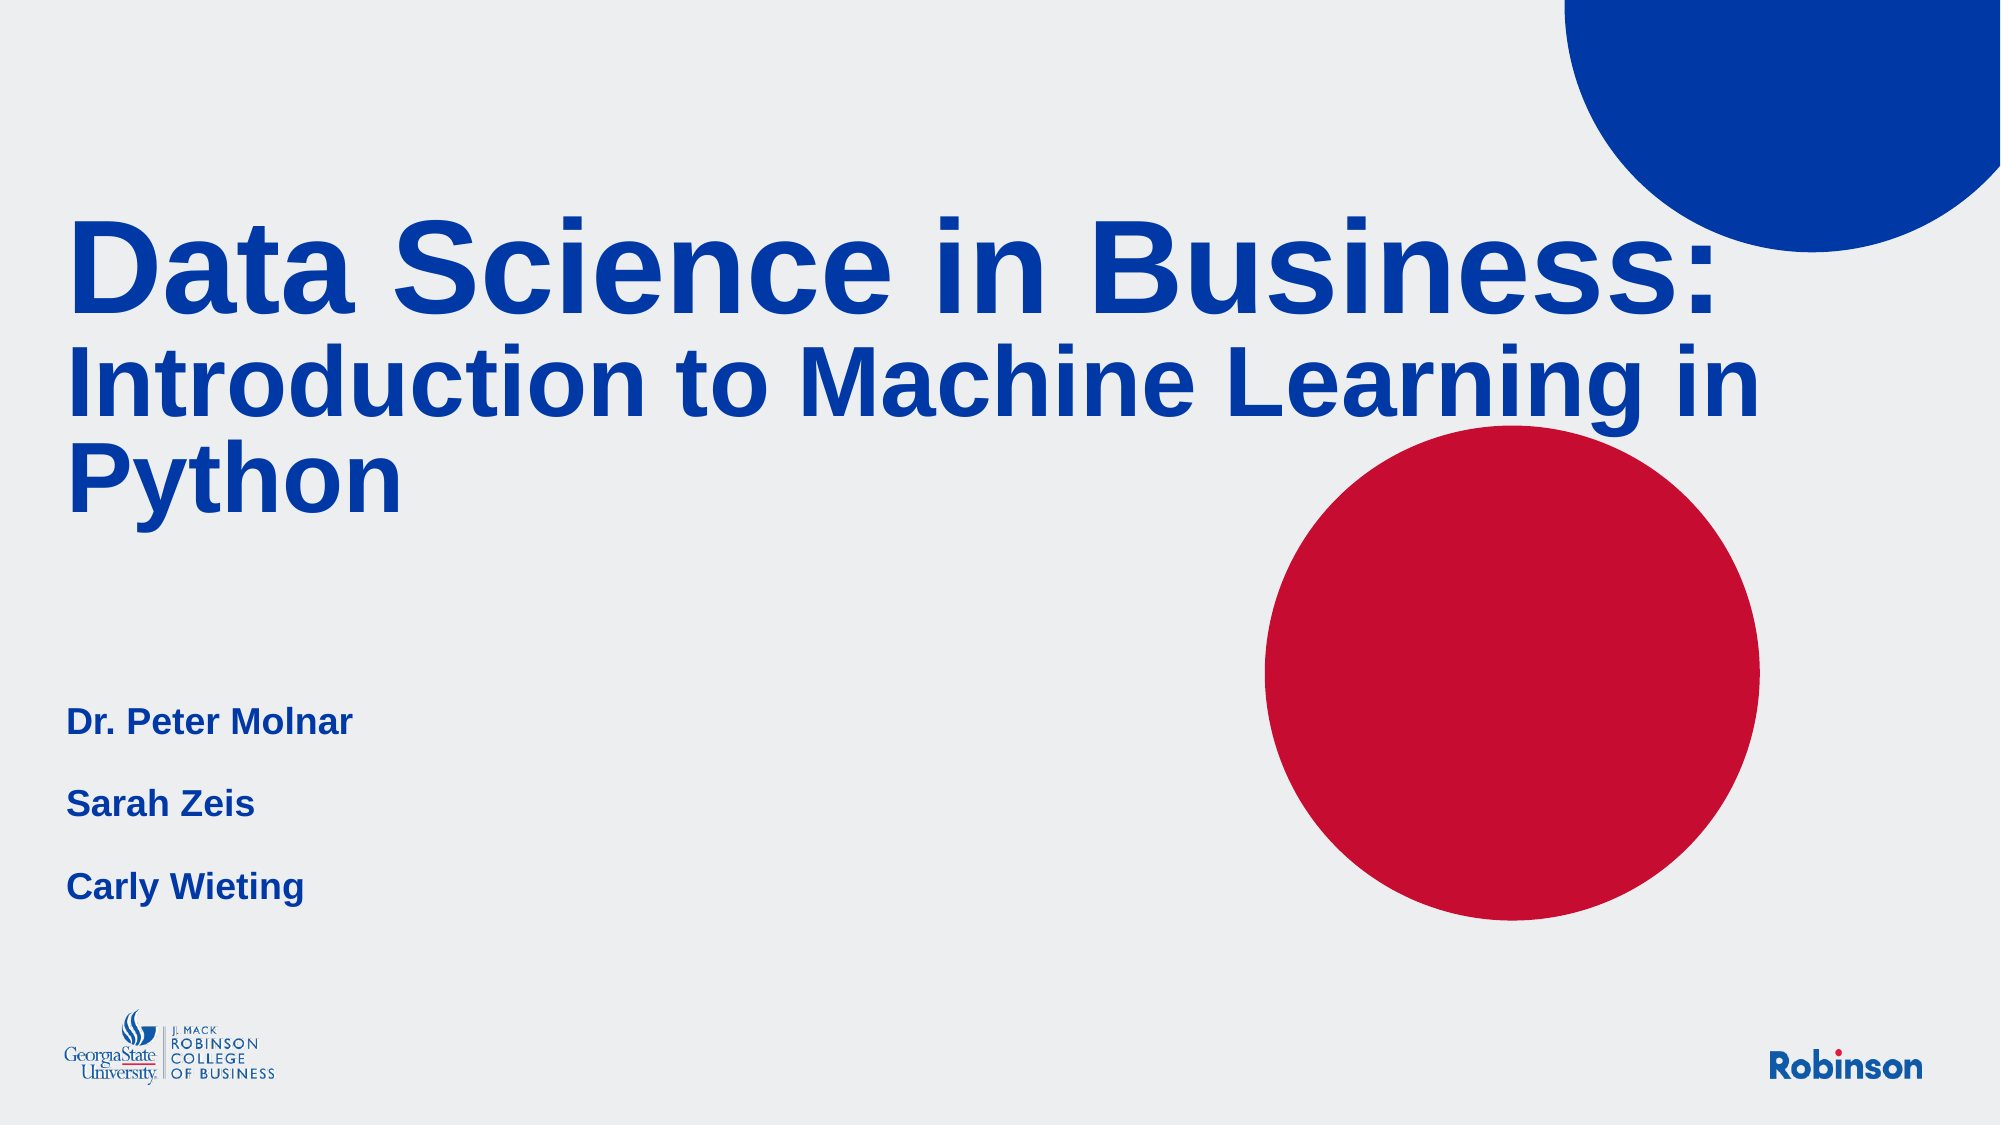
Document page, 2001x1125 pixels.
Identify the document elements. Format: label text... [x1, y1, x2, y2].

title Data Science in Business: Introduction to Machine Learning in Python [66, 107, 1831, 532]
picture [64, 1009, 276, 1085]
list Dr. Peter Molnar Sarah Zeis Carly Wieting [66, 696, 1061, 967]
picture [1770, 1049, 1922, 1079]
